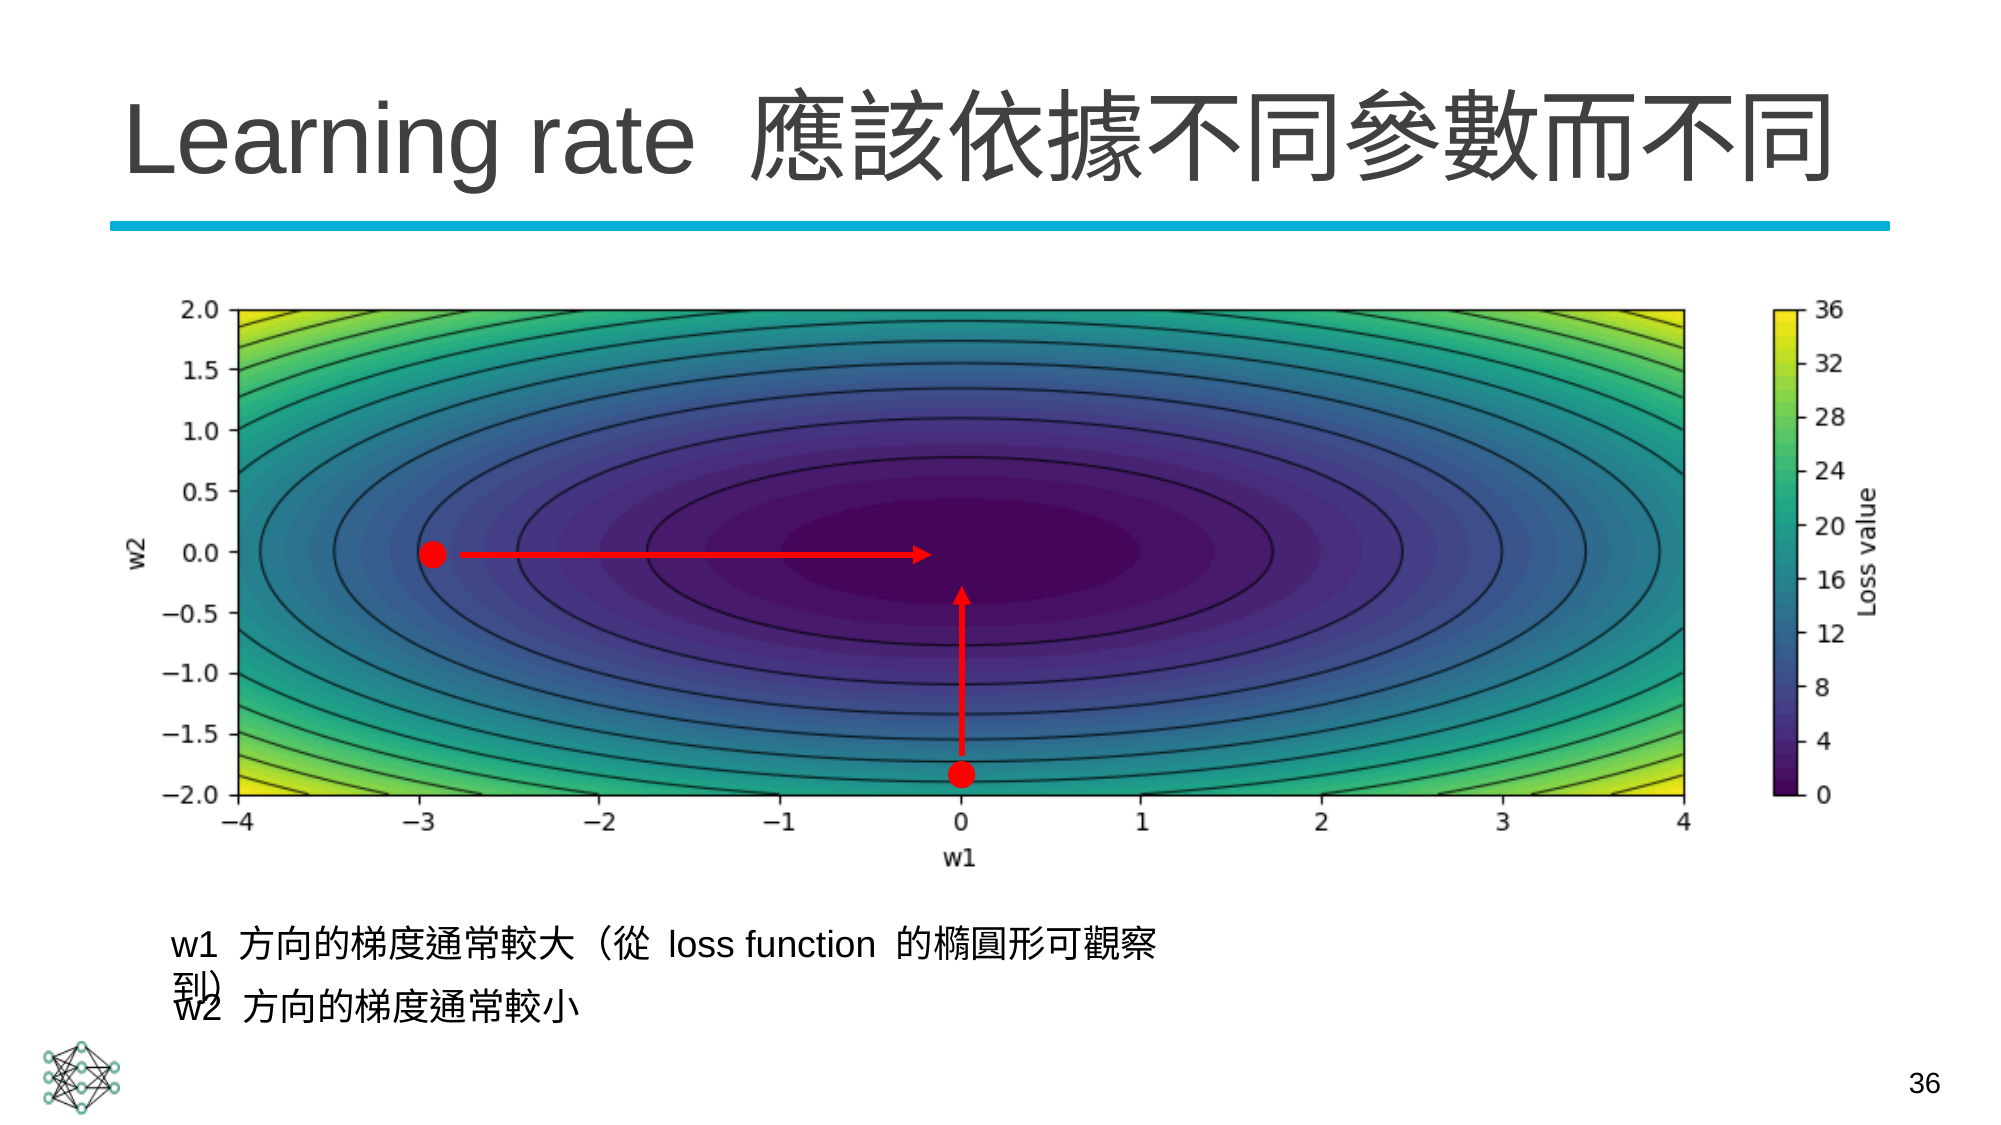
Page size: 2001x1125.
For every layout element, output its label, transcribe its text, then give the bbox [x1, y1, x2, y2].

text_box w2 方向的梯度通常較小 [160, 975, 840, 1036]
picture [106, 281, 1899, 891]
slide_number 36 [1740, 1052, 1957, 1113]
title Learning rate 應該依據不同參數而不同 [107, 58, 1899, 228]
text_box w1 方向的梯度通常較大（從 loss function 的橢圓形可觀察到） [156, 912, 1247, 1018]
picture [43, 1041, 120, 1116]
